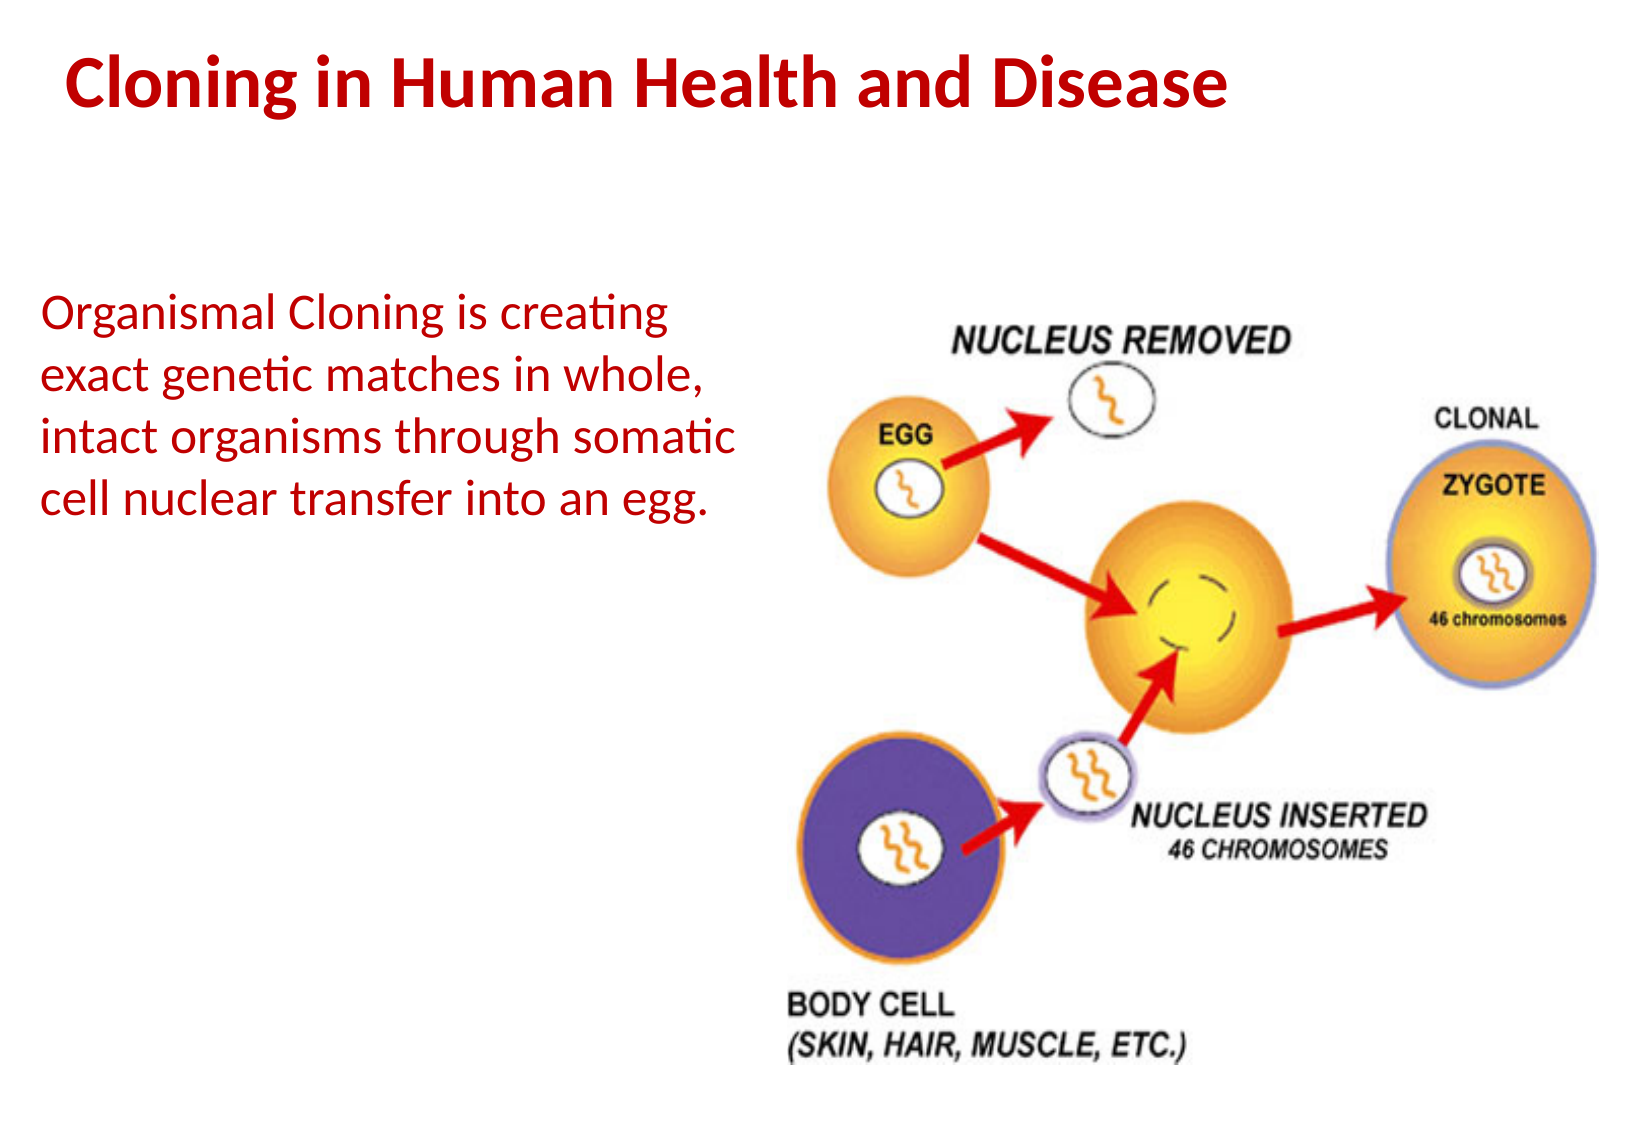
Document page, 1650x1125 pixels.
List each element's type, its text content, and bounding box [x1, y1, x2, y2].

text_box Cloning in Human Health and Disease [50, 24, 1258, 131]
title Organismal Cloning is creating exact genetic matches in whole, intact organisms through somatic cell nuclear transfer into an egg. [25, 299, 788, 728]
picture [787, 324, 1599, 1065]
